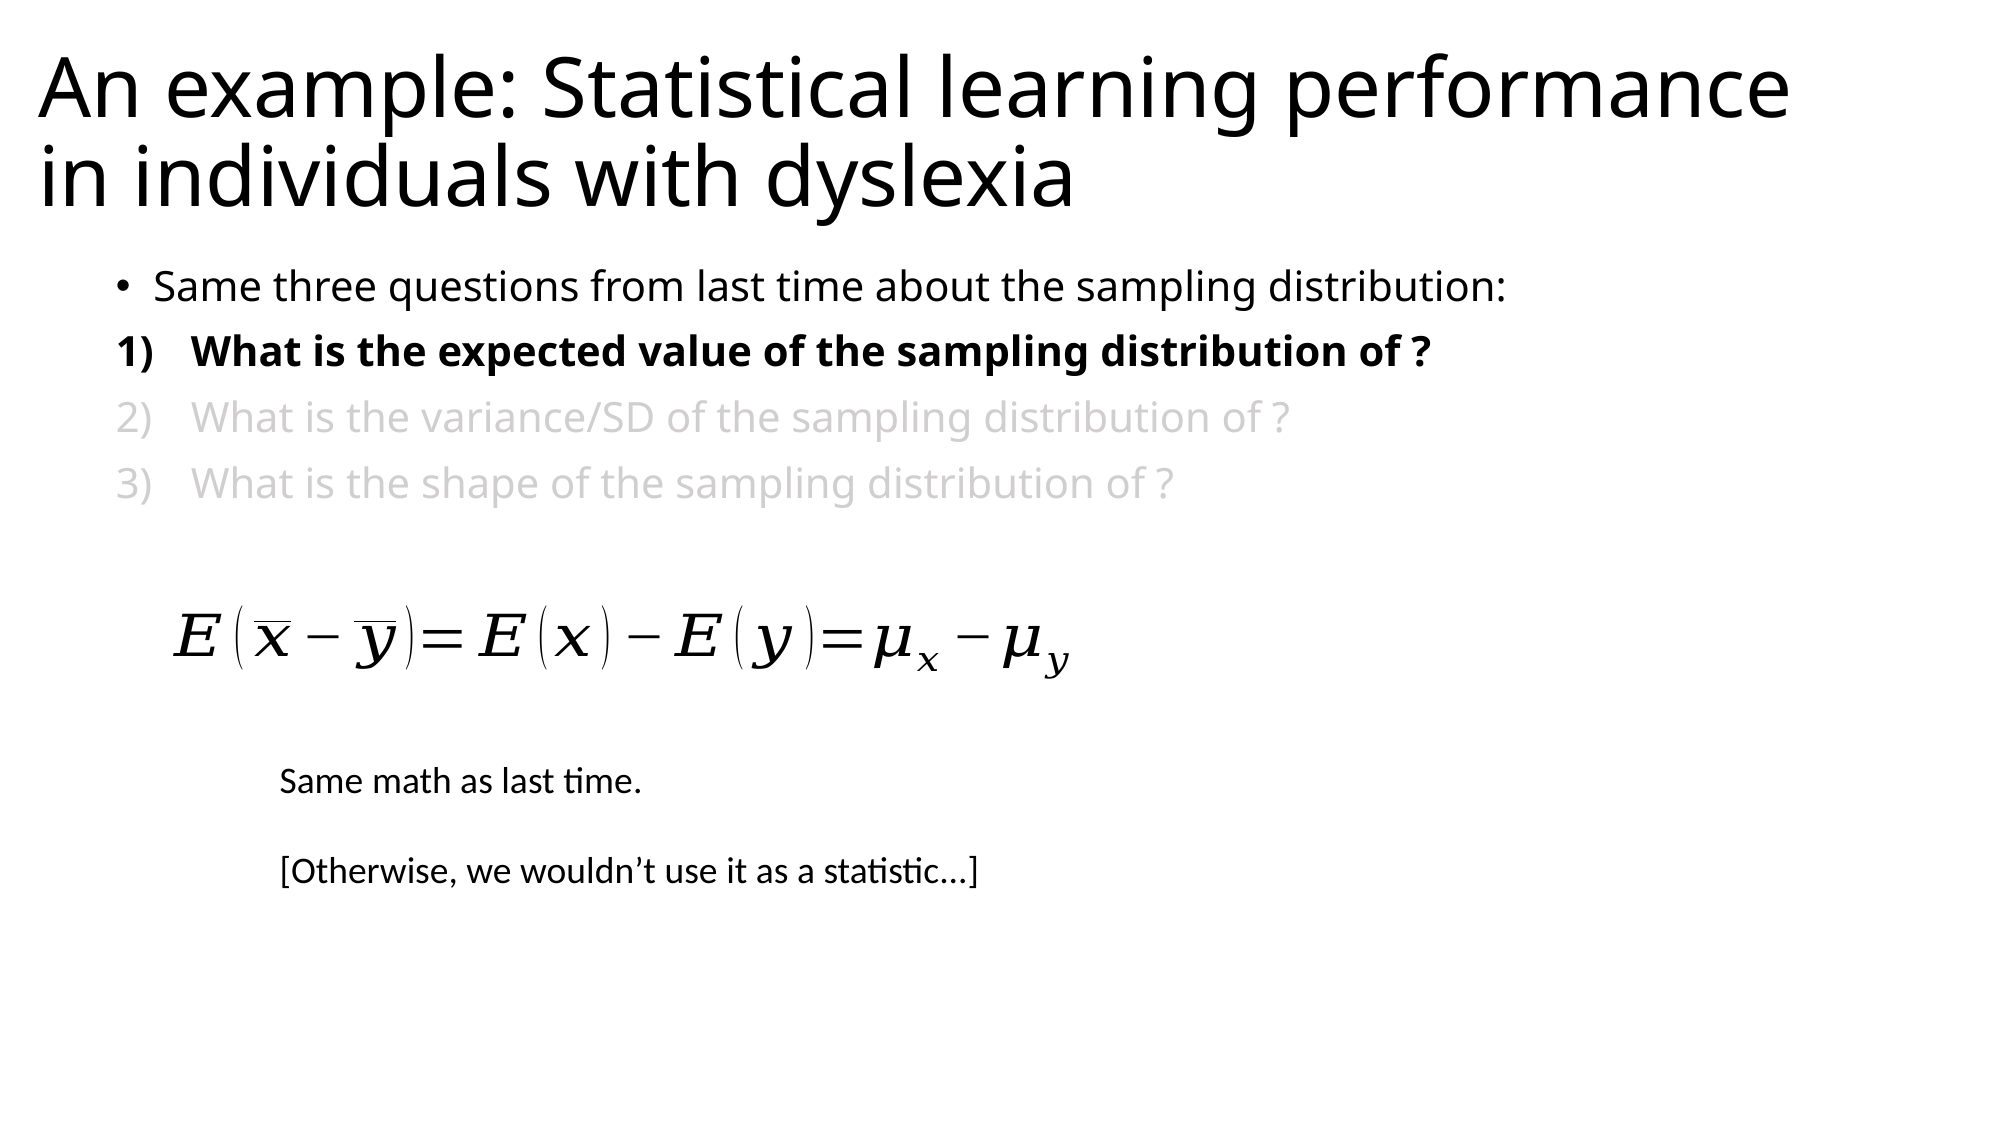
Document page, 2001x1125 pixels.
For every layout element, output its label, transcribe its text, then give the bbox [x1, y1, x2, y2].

text_box Same math as last time. [Otherwise, we wouldn’t use it as a statistic...] [264, 748, 1928, 944]
title An example: Statistical learning performance in individuals with dyslexia [23, 26, 1863, 244]
